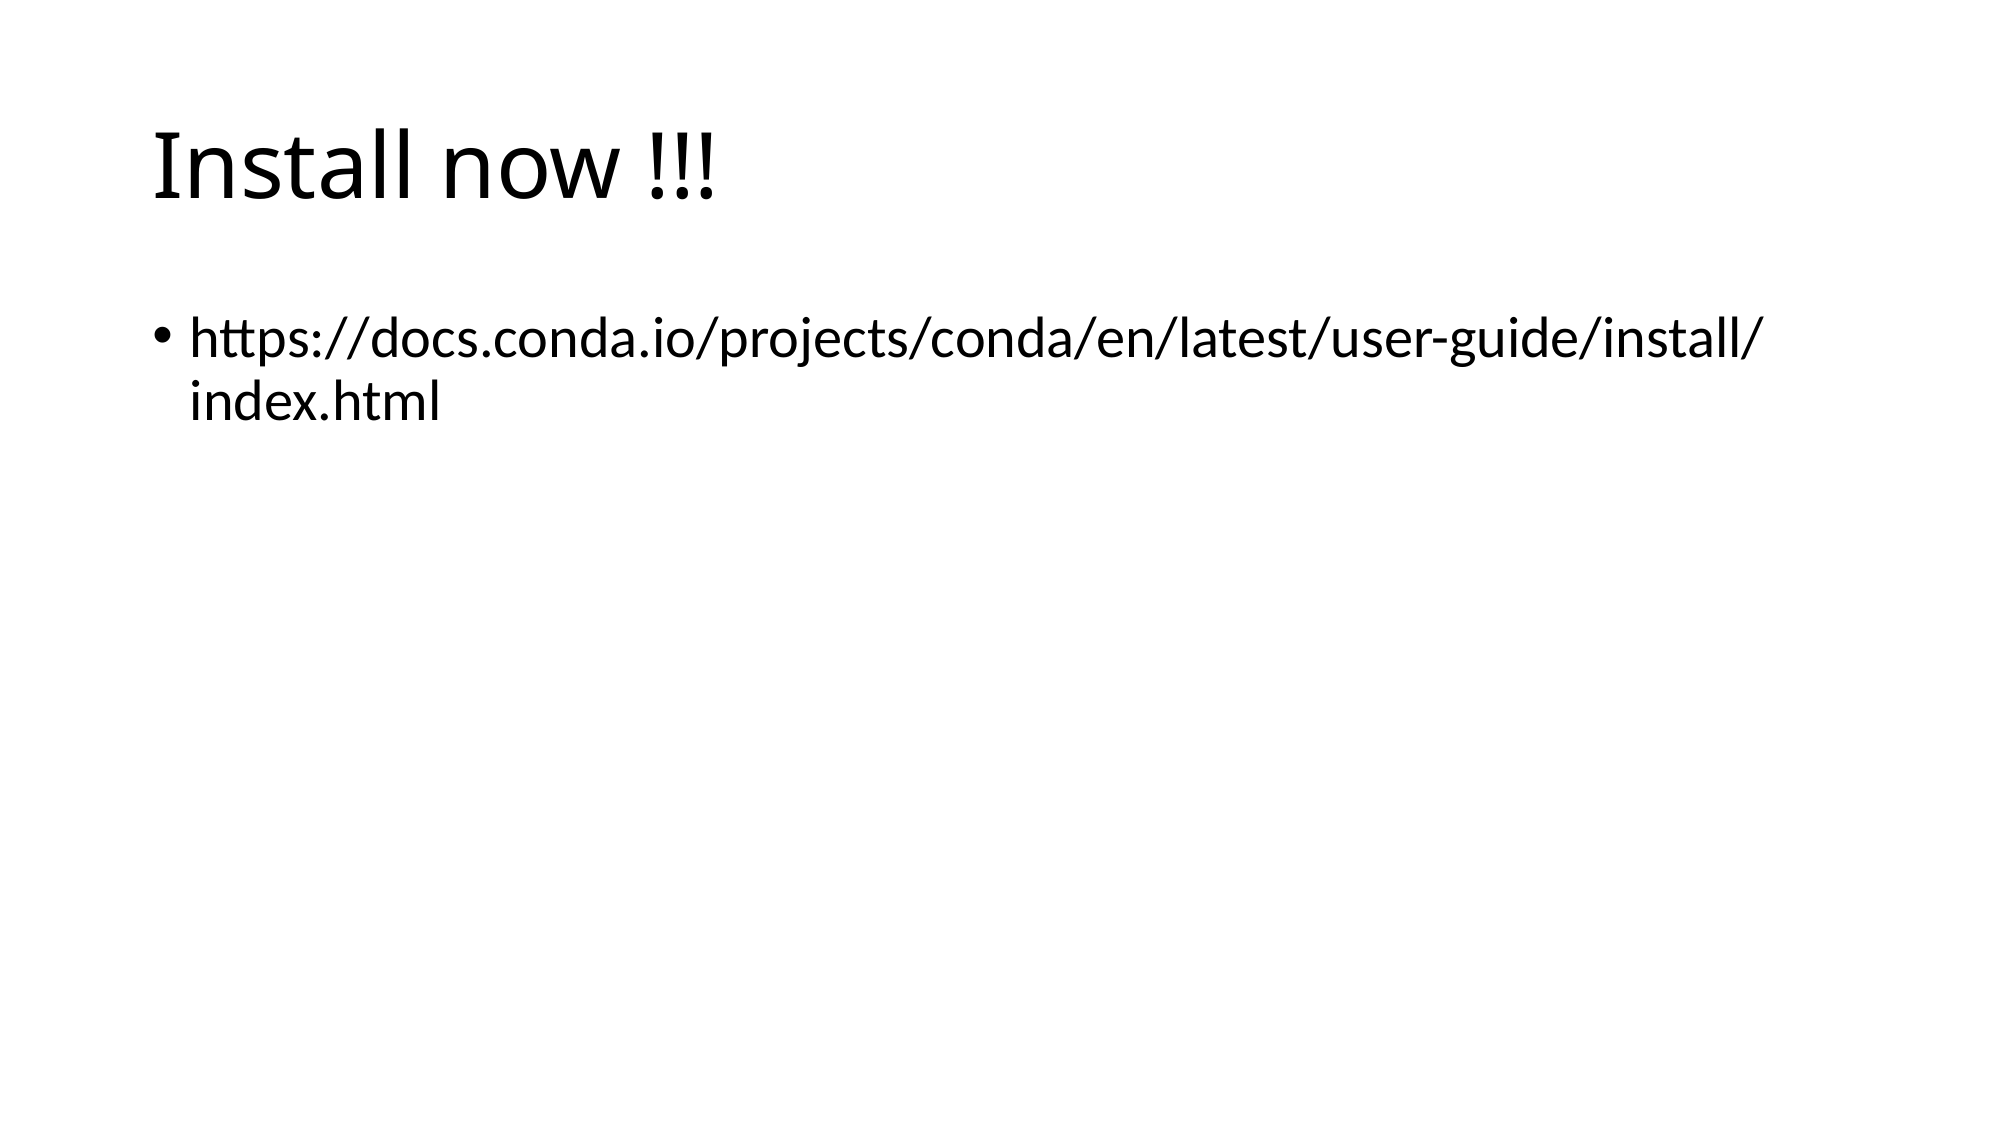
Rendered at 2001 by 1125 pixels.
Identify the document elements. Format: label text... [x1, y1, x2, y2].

list https://docs.conda.io/projects/conda/en/latest/user-guide/install/index.html [137, 299, 1863, 1014]
title Install now !!! [137, 59, 1863, 278]
